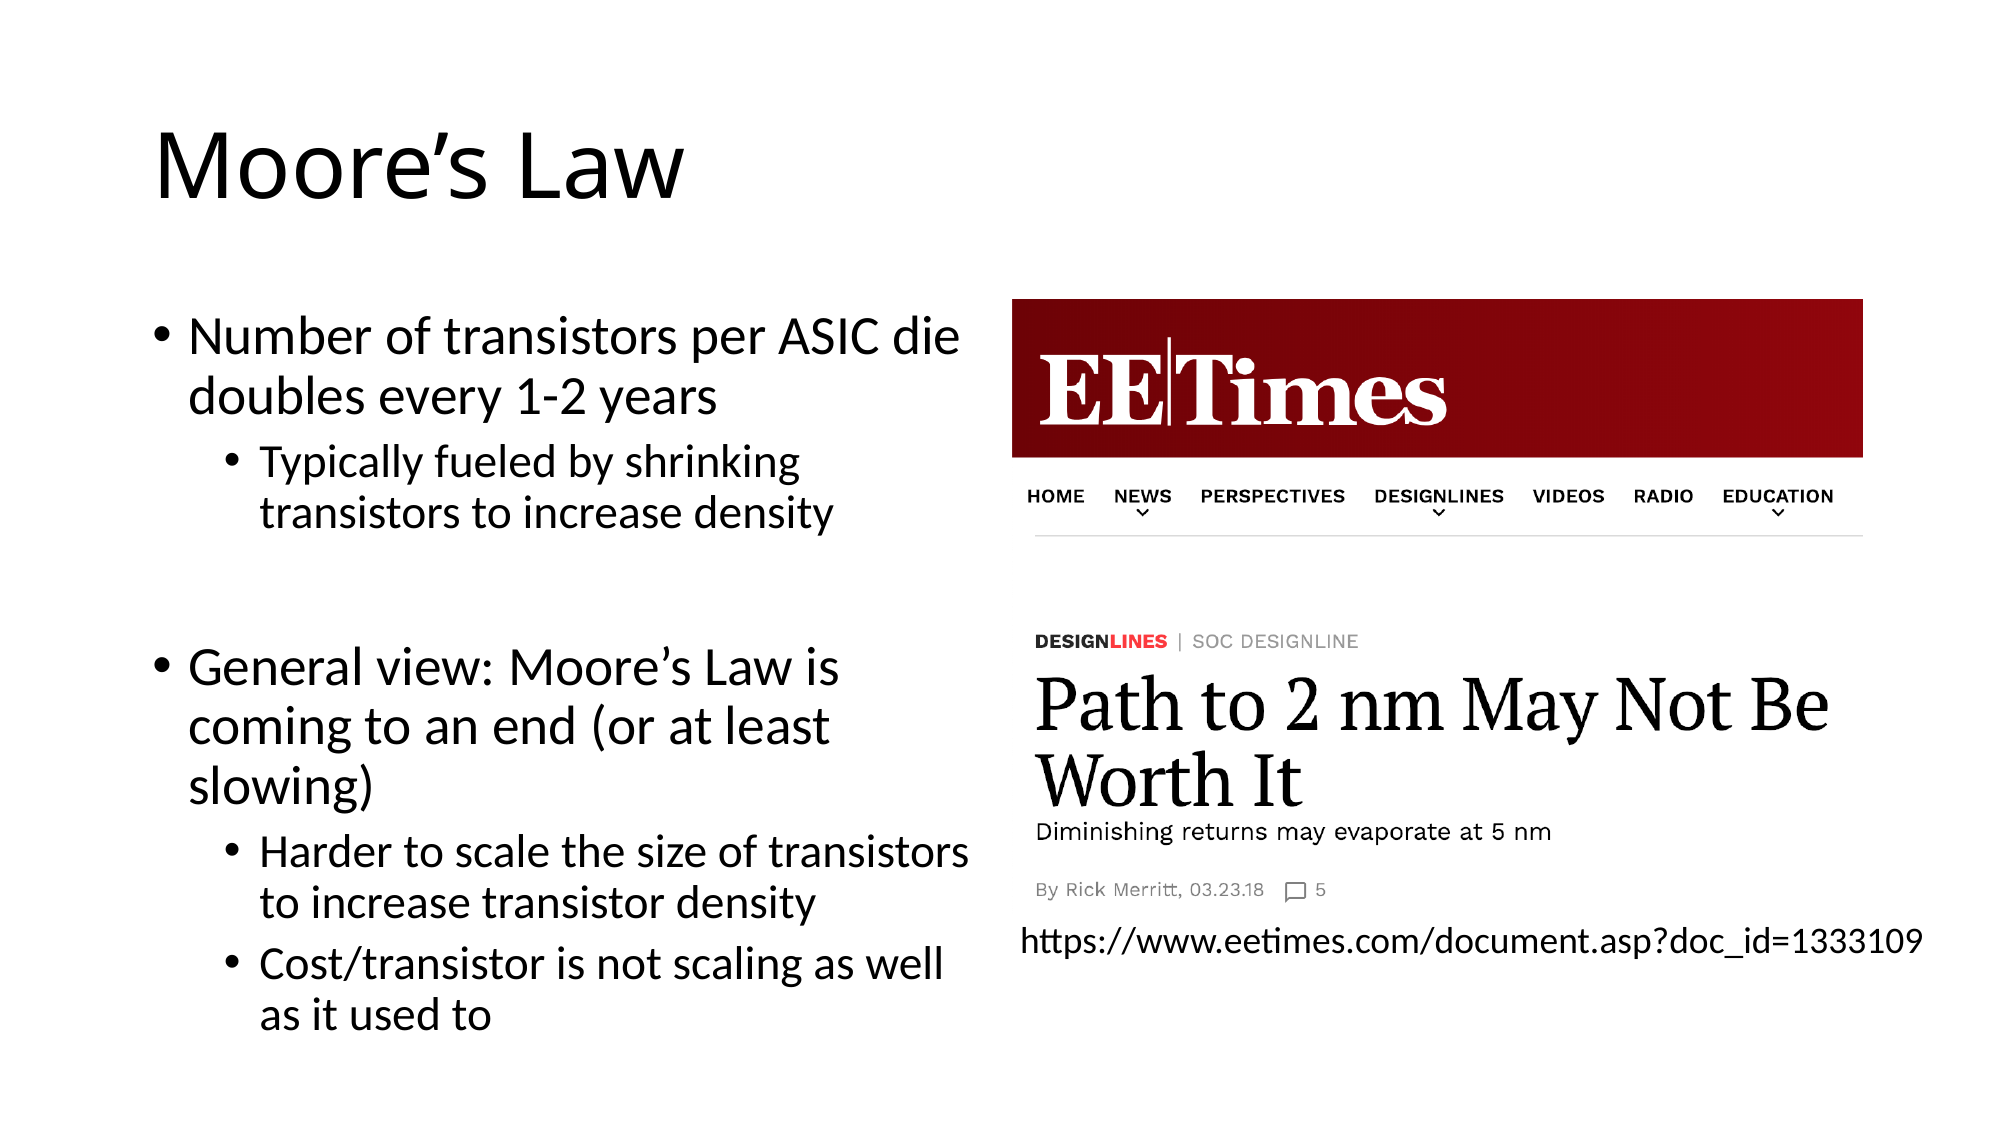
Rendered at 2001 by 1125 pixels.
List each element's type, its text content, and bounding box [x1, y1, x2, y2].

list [1012, 299, 1863, 917]
title Moore’s Law [137, 59, 1863, 278]
list Number of transistors per ASIC die doubles every 1-2 years Typically fueled by shrinking transistors to increase density General view: Moore’s Law is coming to an end (or at least slowing) Harder to scale the size of transistors to increase transistor density Cost/transistor is not scaling as well as it used to [137, 299, 988, 1060]
text_box https://www.eetimes.com/document.asp?doc_id=1333109 [1005, 908, 1940, 969]
